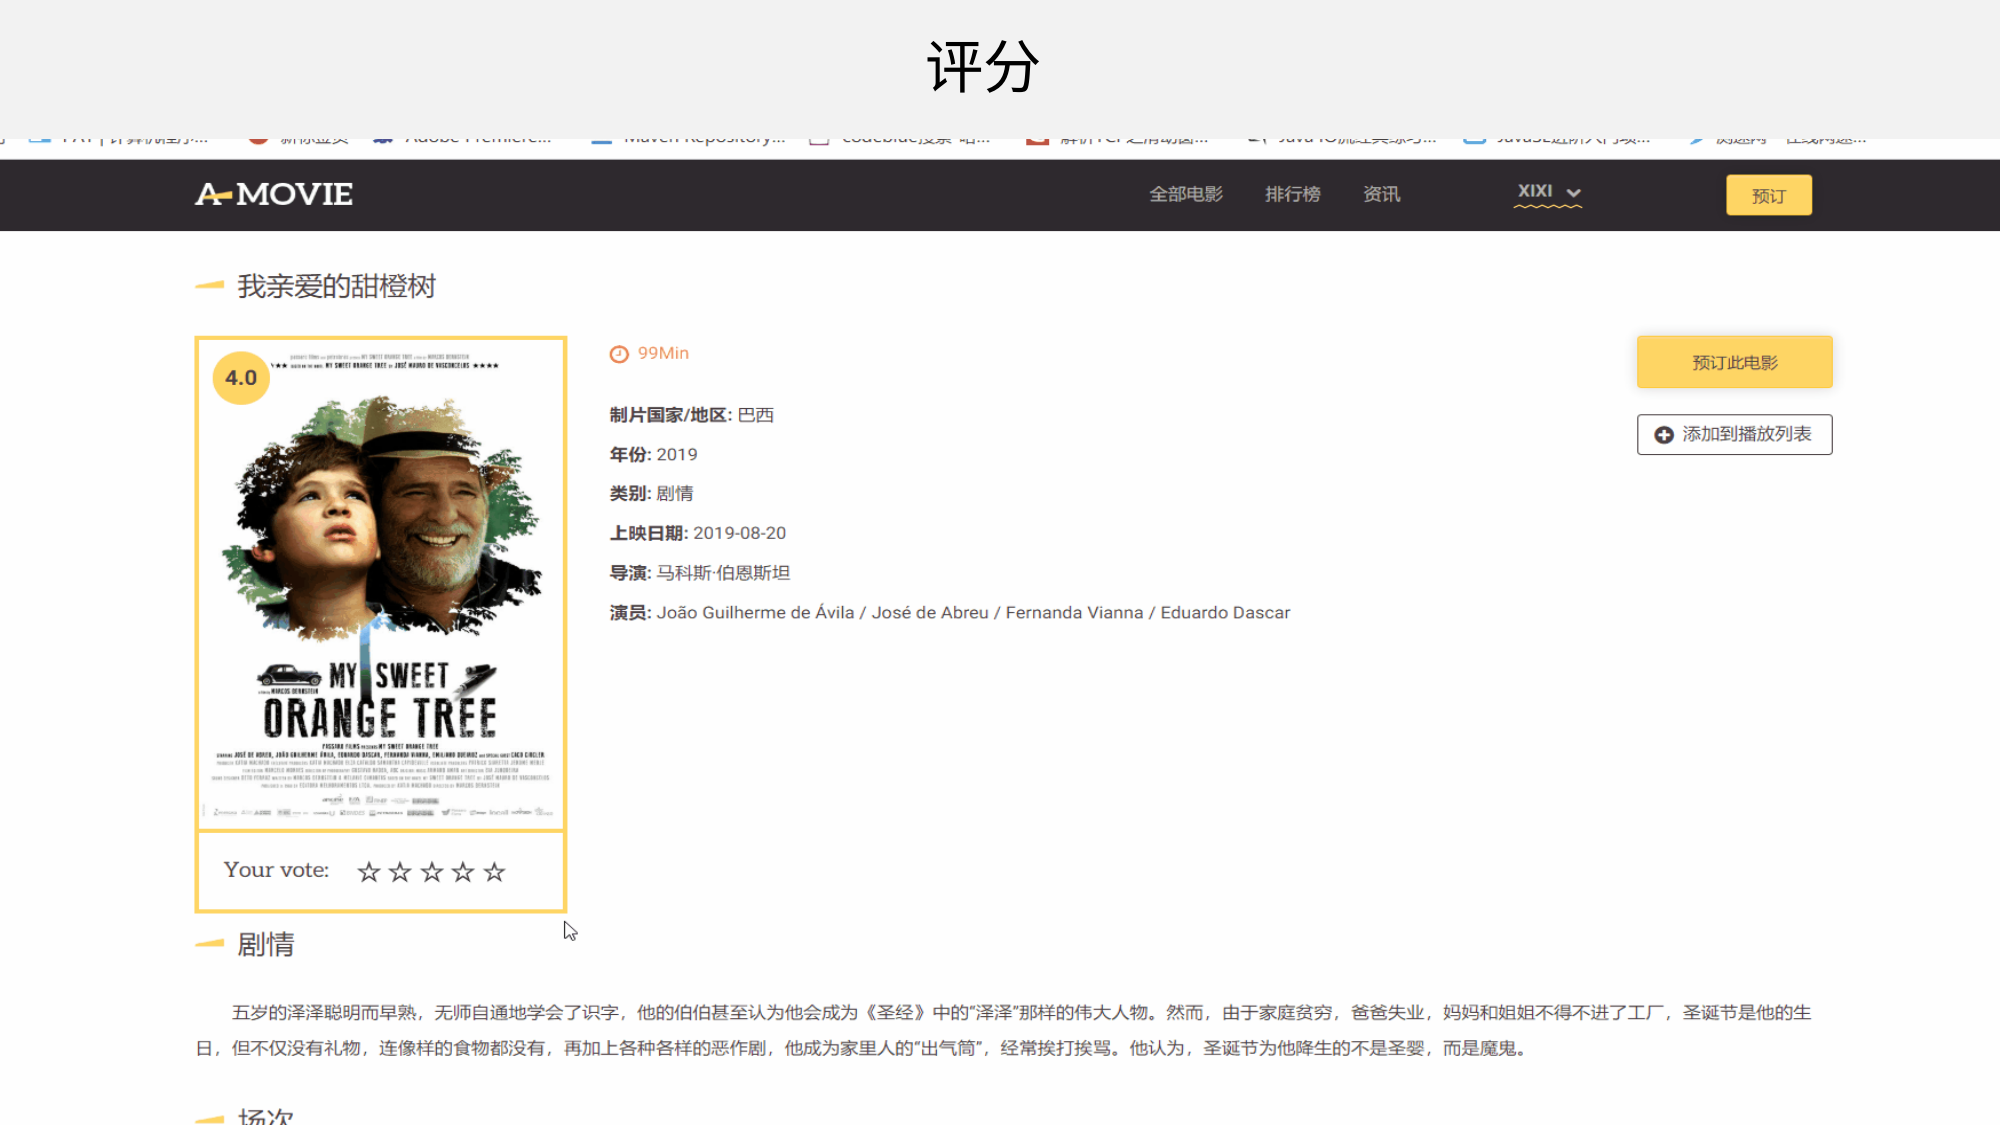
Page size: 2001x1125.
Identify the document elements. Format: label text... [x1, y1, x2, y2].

text_box 评分 [910, 23, 1089, 108]
picture [0, 139, 2000, 1125]
